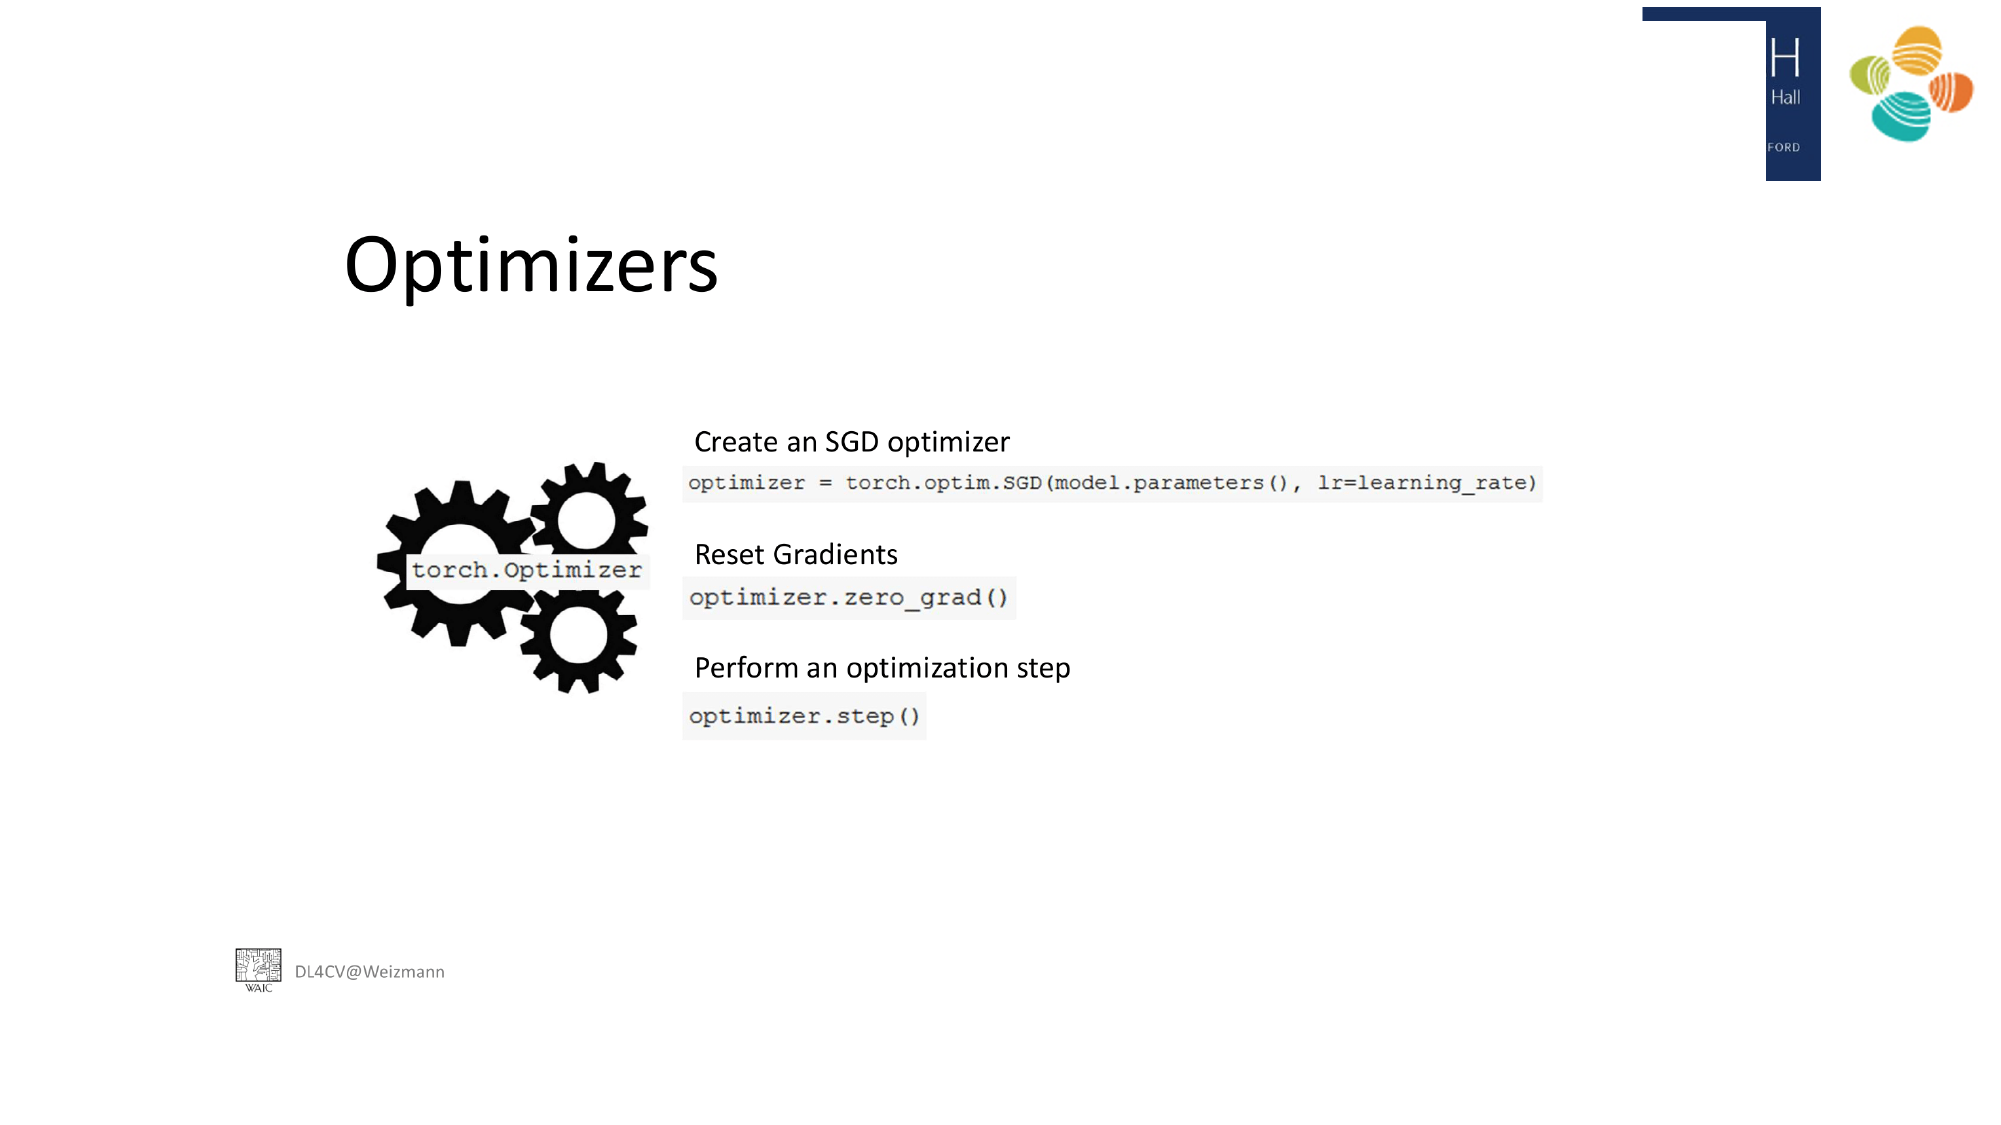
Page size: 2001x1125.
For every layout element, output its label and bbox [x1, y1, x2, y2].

picture [1637, 0, 1978, 184]
list [234, 21, 1766, 1104]
